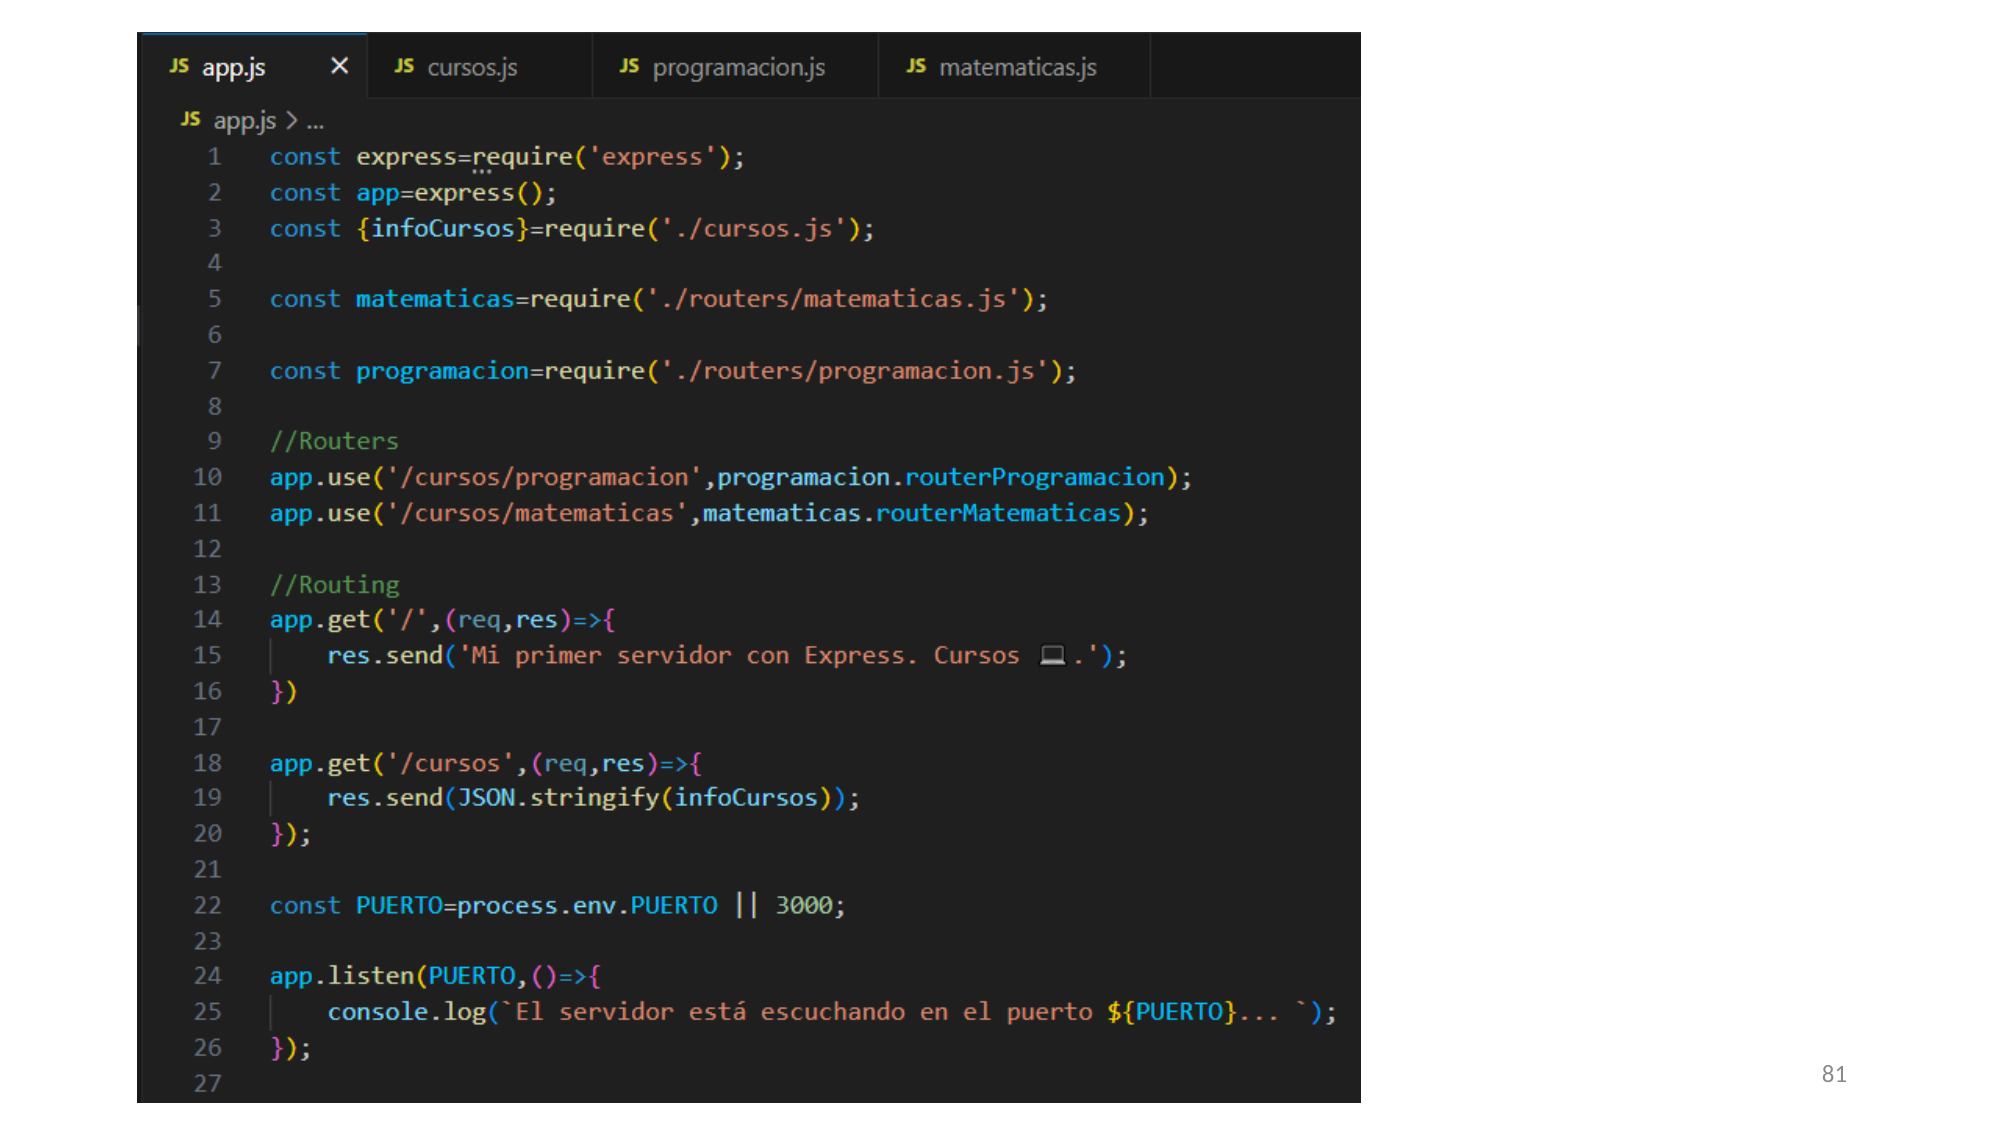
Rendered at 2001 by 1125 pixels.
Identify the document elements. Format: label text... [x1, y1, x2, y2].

slide_number 81 [1412, 1042, 1863, 1103]
picture [137, 32, 1361, 1103]
